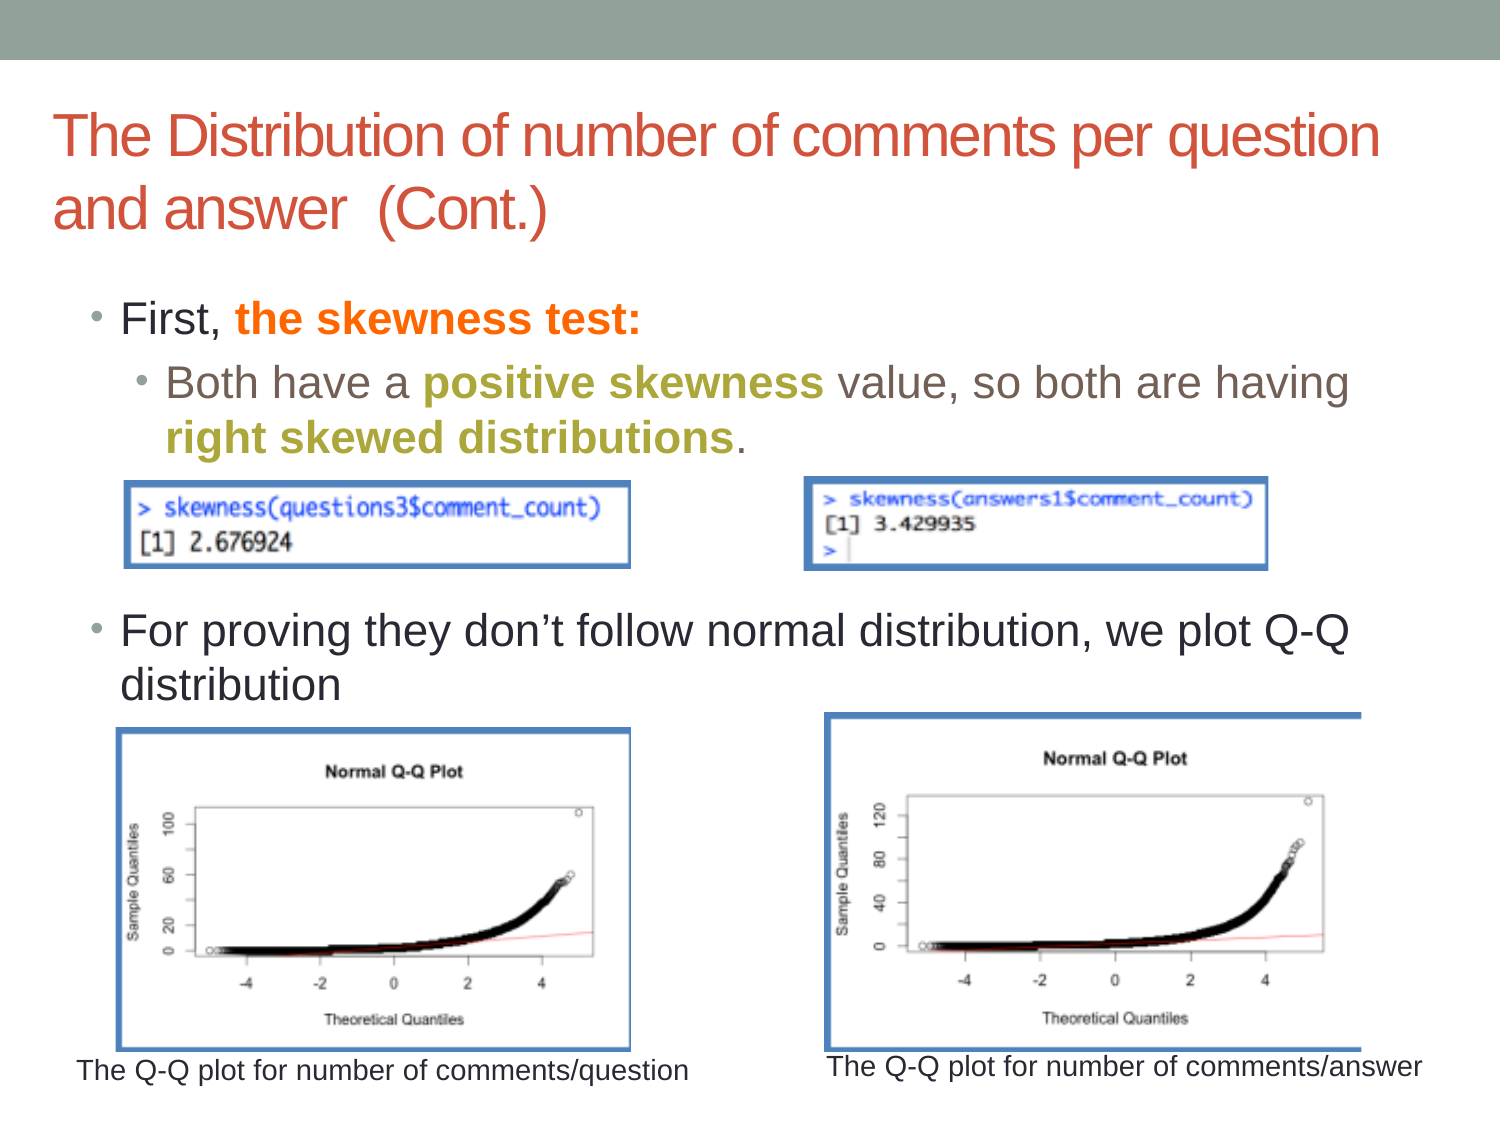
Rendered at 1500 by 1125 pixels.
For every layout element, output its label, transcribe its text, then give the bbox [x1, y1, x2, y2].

picture [115, 726, 632, 1052]
picture [803, 476, 1269, 571]
picture [823, 712, 1362, 1052]
list First, the skewness test: Both have a positive skewness value, so both are having right skewed distributions. For proving they don’t follow normal distribution, we plot Q-Q distribution [75, 281, 1425, 1043]
text_box The Q-Q plot for number of comments/question [0, 1043, 767, 1094]
picture [123, 479, 632, 569]
title The Distribution of number of comments per question and answer (Cont.) [37, 87, 1500, 250]
text_box The Q-Q plot for number of comments/answer [749, 1039, 1500, 1090]
